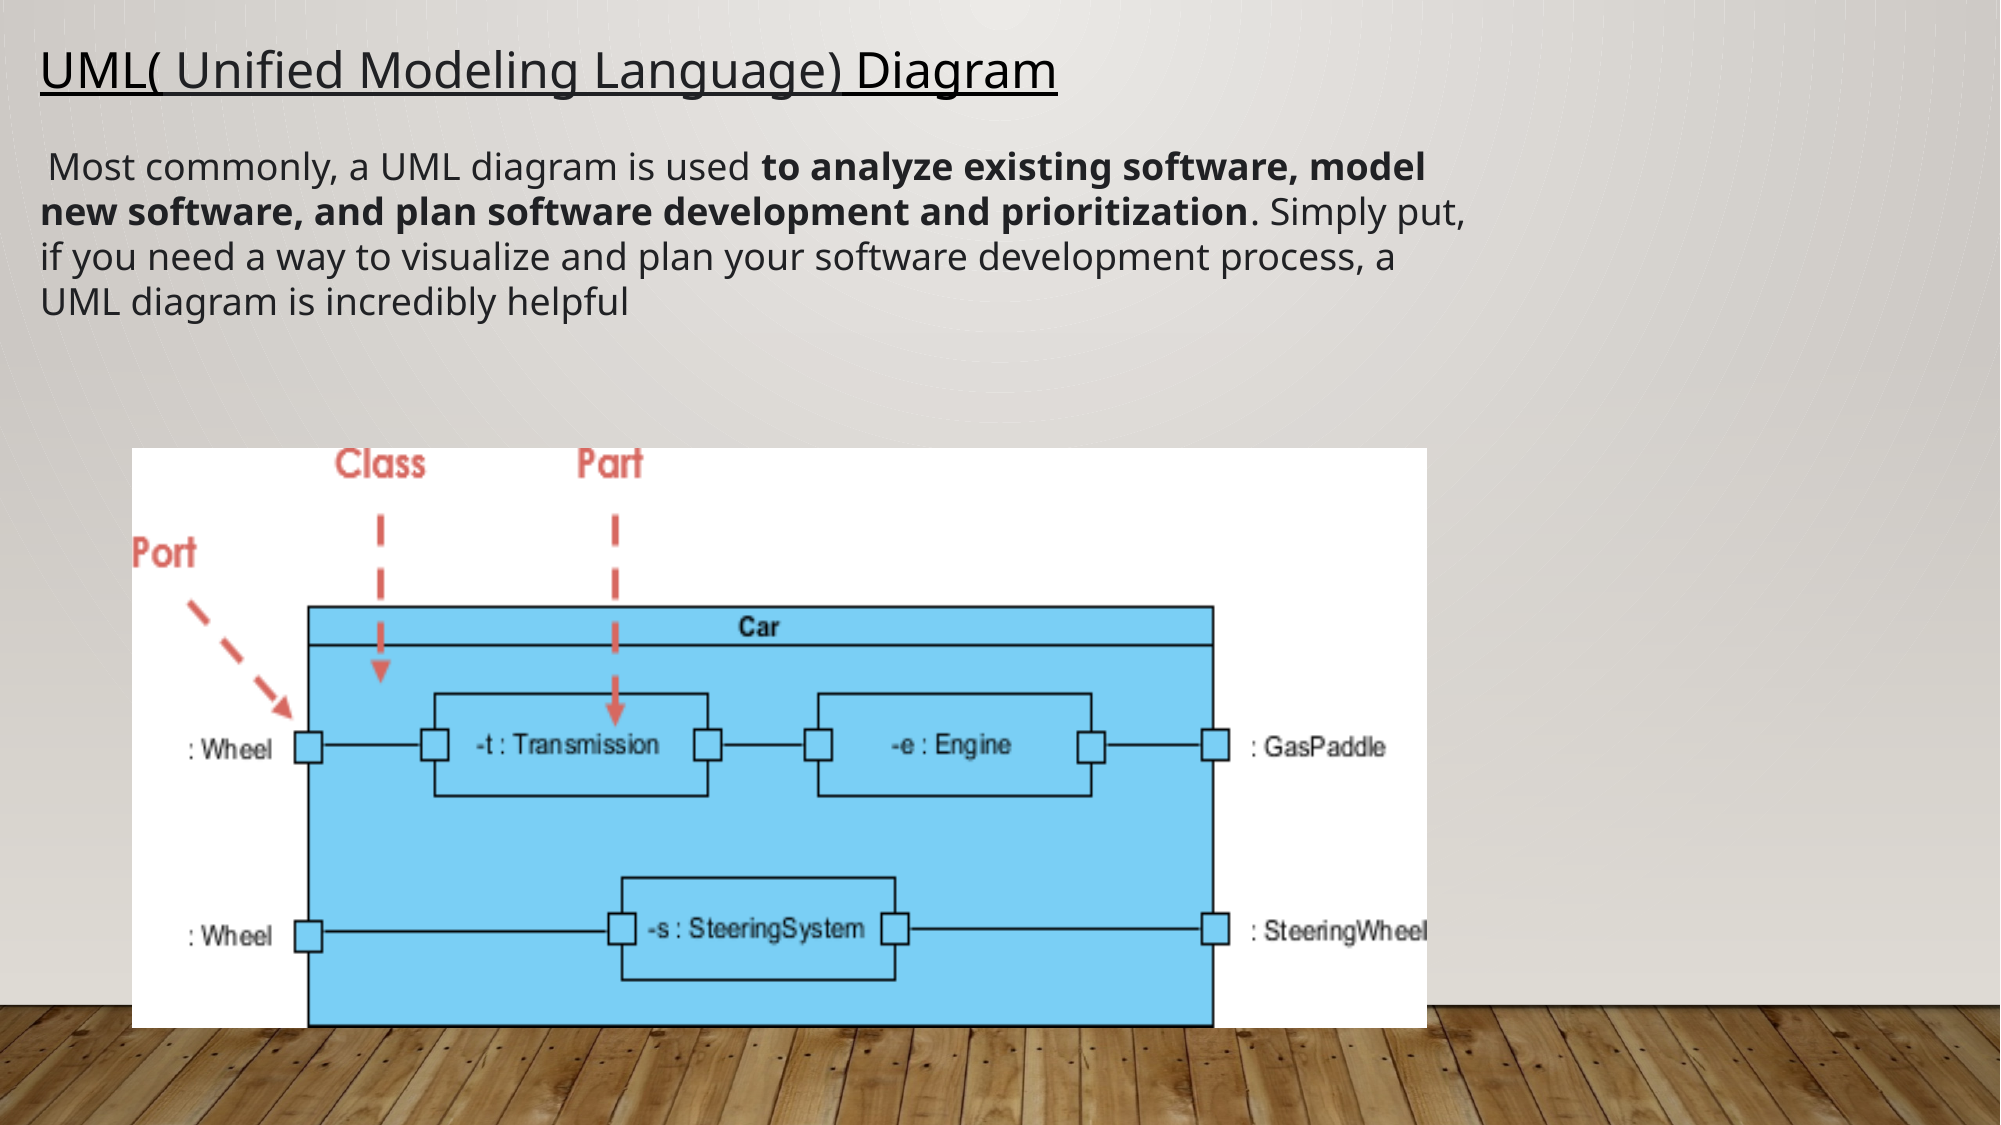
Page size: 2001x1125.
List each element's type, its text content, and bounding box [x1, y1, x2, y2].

picture [0, 448, 2000, 1125]
text_box Most commonly, a UML diagram is used to analyze existing software, model new software, and plan software development and prioritization. Simply put, if you need a way to visualize and plan your software development process, a UML diagram is incredibly helpful [24, 135, 1500, 330]
text_box UML( Unified Modeling Language) Diagram [24, 30, 1500, 106]
